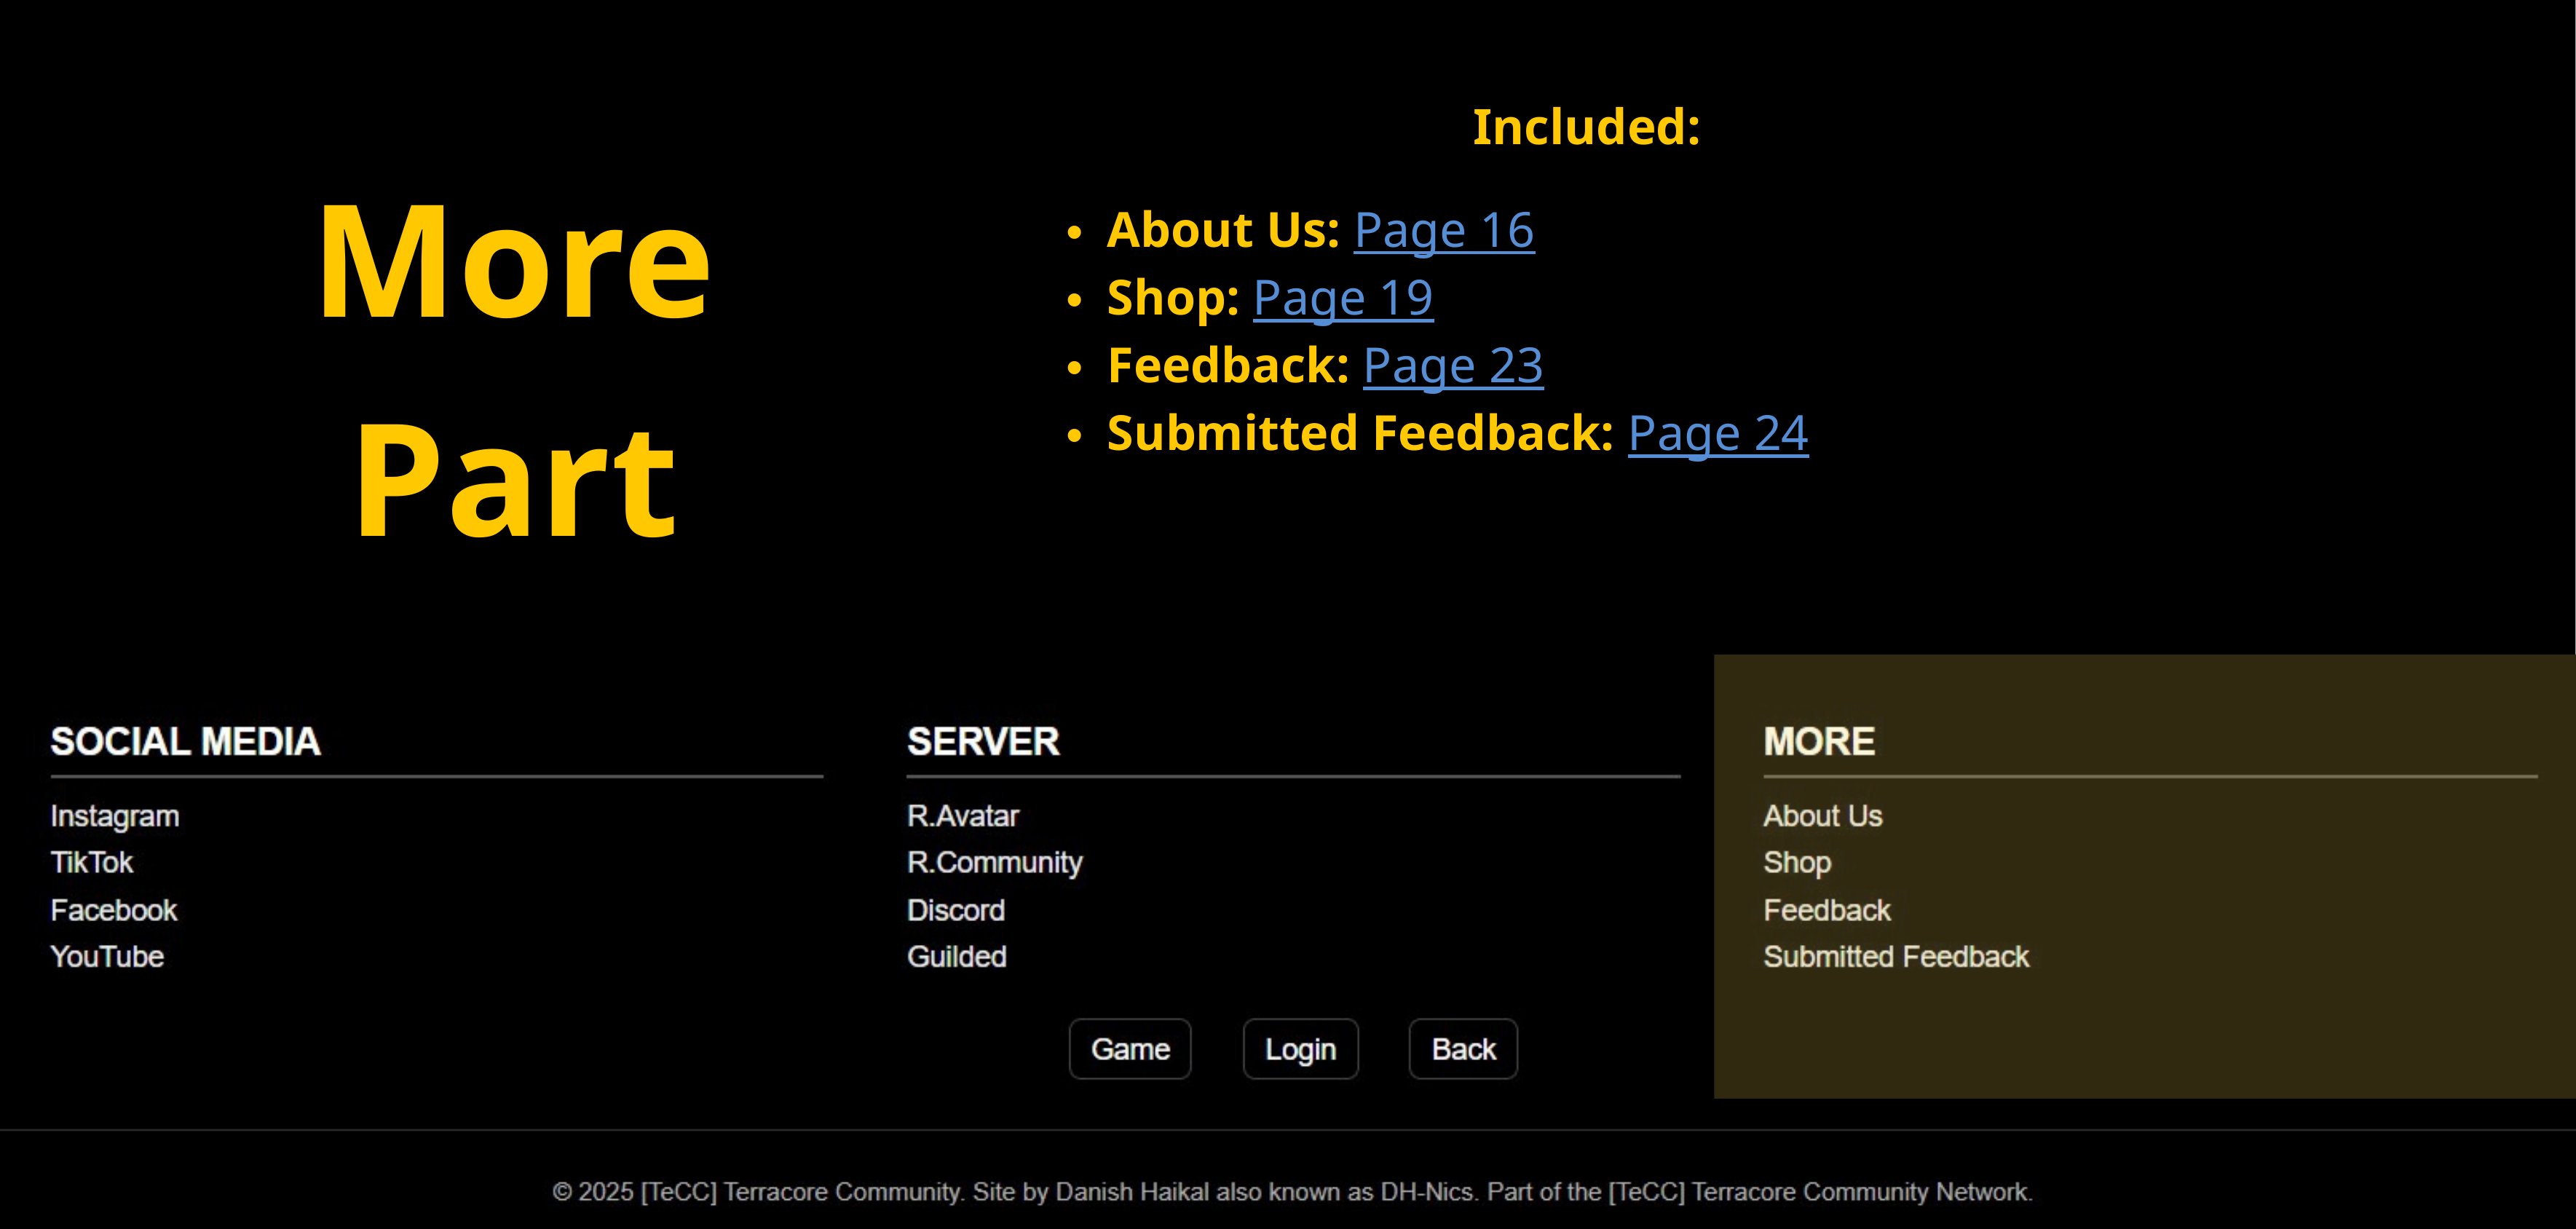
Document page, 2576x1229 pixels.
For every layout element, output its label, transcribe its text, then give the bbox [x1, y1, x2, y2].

text_box [0, 655, 2576, 1229]
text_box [1714, 654, 2576, 1099]
text_box About Us: Page 16 Shop: Page 19 Feedback: Page 23 Submitted Feedback: Page 24 [1024, 197, 2288, 468]
text_box Included: [1461, 85, 1715, 154]
text_box More Part [149, 129, 877, 567]
